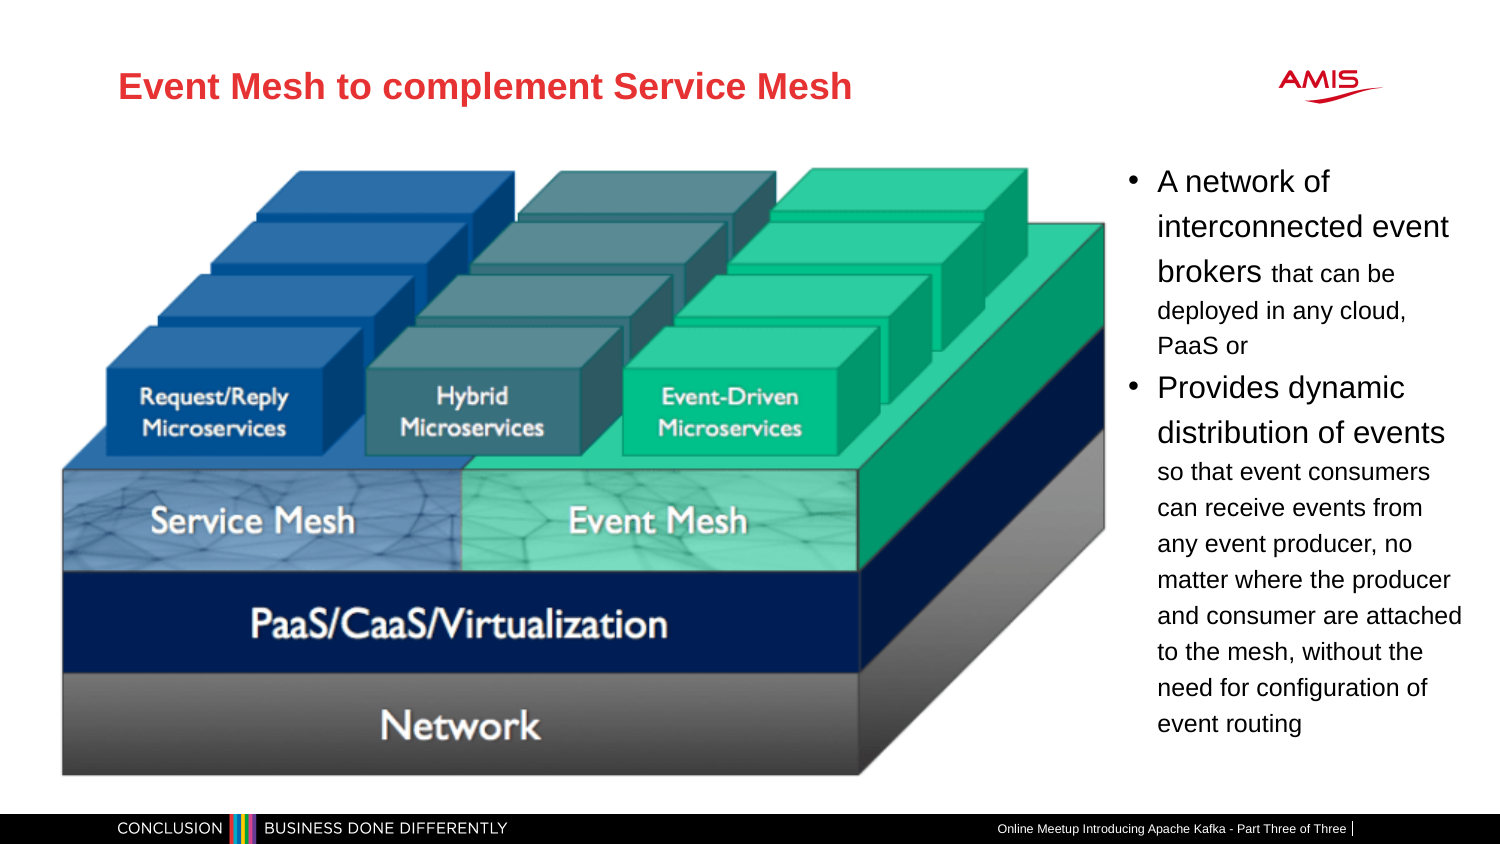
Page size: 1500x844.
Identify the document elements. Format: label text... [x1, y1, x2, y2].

picture [239, 814, 1500, 844]
title Event Mesh to complement Service Mesh [118, 47, 1205, 130]
picture [0, 814, 236, 844]
picture [1205, 58, 1388, 106]
footer Online Meetup Introducing Apache Kafka - Part Three of Three [814, 820, 1347, 839]
picture [58, 147, 1111, 780]
list A network of interconnected event brokers that can be deployed in any cloud, PaaS or Provides dynamic distribution of events so that event consumers can receive events from any event producer, no matter where the producer and consumer are attached to the mesh, without the need for configuration of event routing [1128, 153, 1466, 774]
